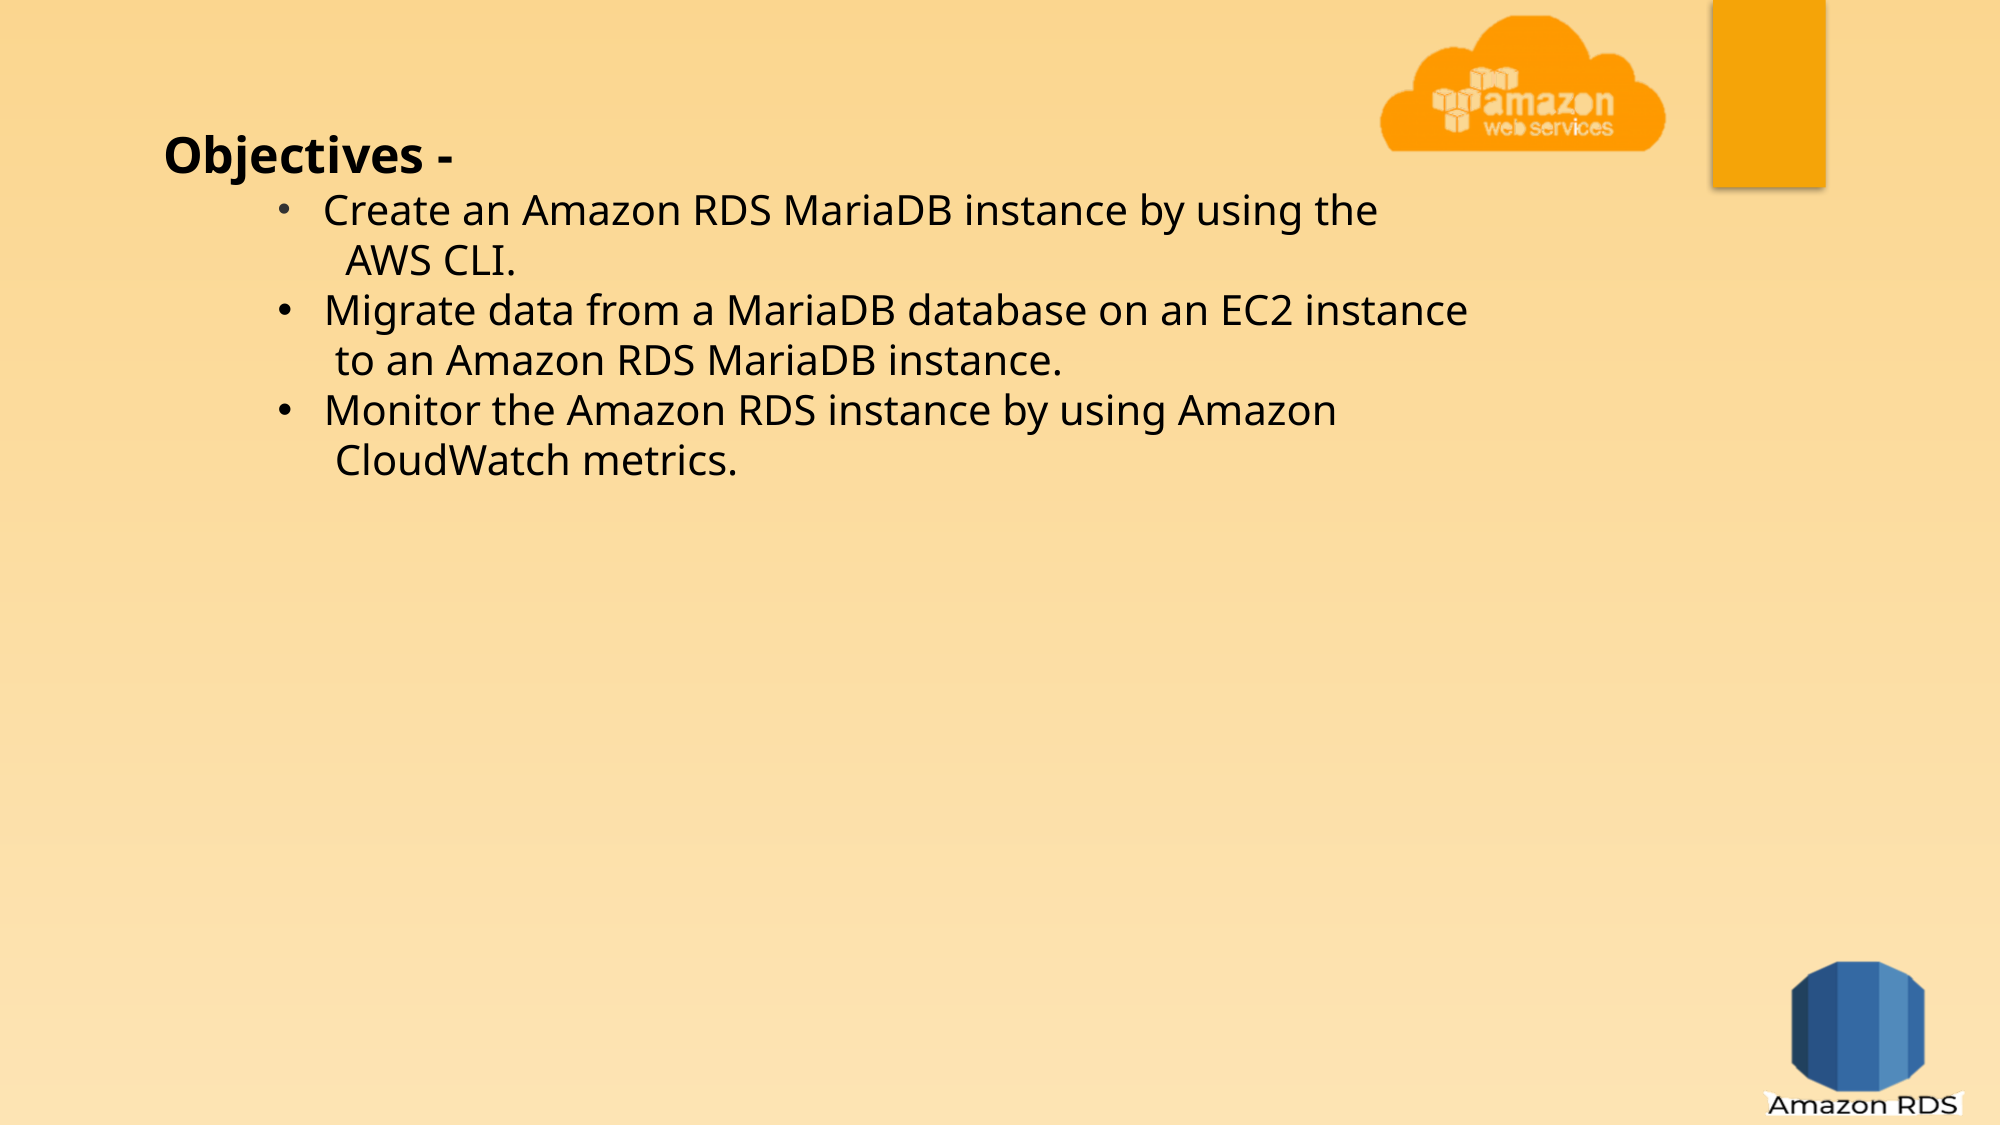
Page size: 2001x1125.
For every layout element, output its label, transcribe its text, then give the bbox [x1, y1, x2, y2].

picture [1335, 0, 1711, 170]
text_box Objectives - Create an Amazon RDS MariaDB instance by using the AWS CLI. Migrate data from a MariaDB database on an EC2 instance to an Amazon RDS MariaDB instance. Monitor the Amazon RDS instance by using Amazon CloudWatch metrics. [148, 116, 1568, 537]
picture [1710, 955, 2000, 1125]
